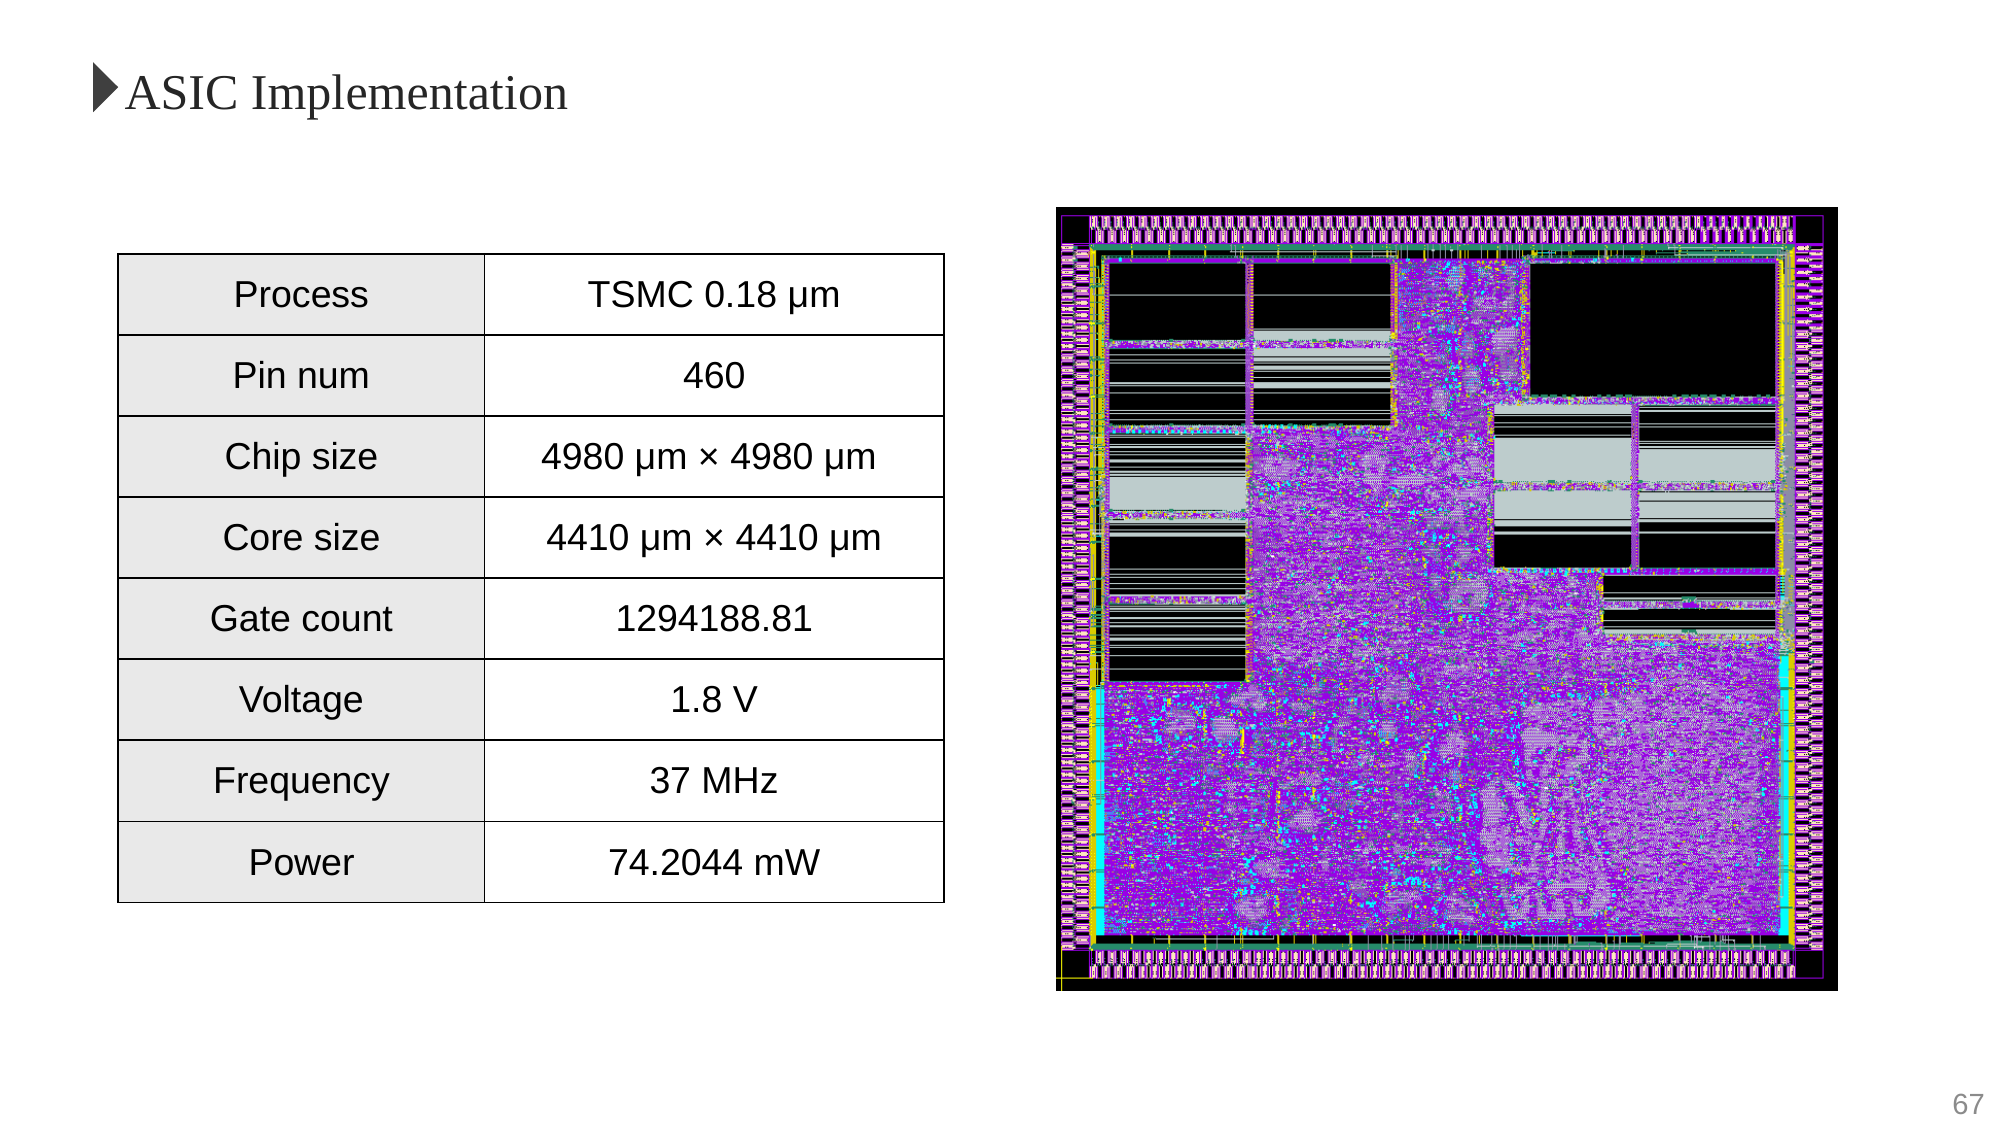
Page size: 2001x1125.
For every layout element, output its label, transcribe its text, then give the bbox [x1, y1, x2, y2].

table_cell Frequency [119, 741, 484, 821]
slide_number 67 [1550, 1072, 2000, 1125]
table_cell Chip size [119, 417, 484, 496]
table_cell 4980 μm × 4980 μm [485, 417, 943, 496]
table_cell Gate count [119, 579, 484, 658]
table_cell 460 [485, 336, 943, 415]
table_cell 1294188.81 [485, 579, 943, 658]
table_cell Voltage [119, 660, 484, 739]
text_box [93, 52, 584, 129]
table_cell 4410 μm × 4410 μm [485, 498, 943, 577]
table_cell 37 MHz [485, 741, 943, 821]
table_cell 74.2044 mW [485, 822, 943, 902]
table_header TSMC 0.18 μm [485, 255, 943, 334]
table_cell 1.8 V [485, 660, 943, 739]
table_header Process [119, 255, 484, 334]
picture [1056, 207, 1838, 991]
table_cell Core size [119, 498, 484, 577]
table_cell Power [119, 822, 484, 902]
table_cell Pin num [119, 336, 484, 415]
